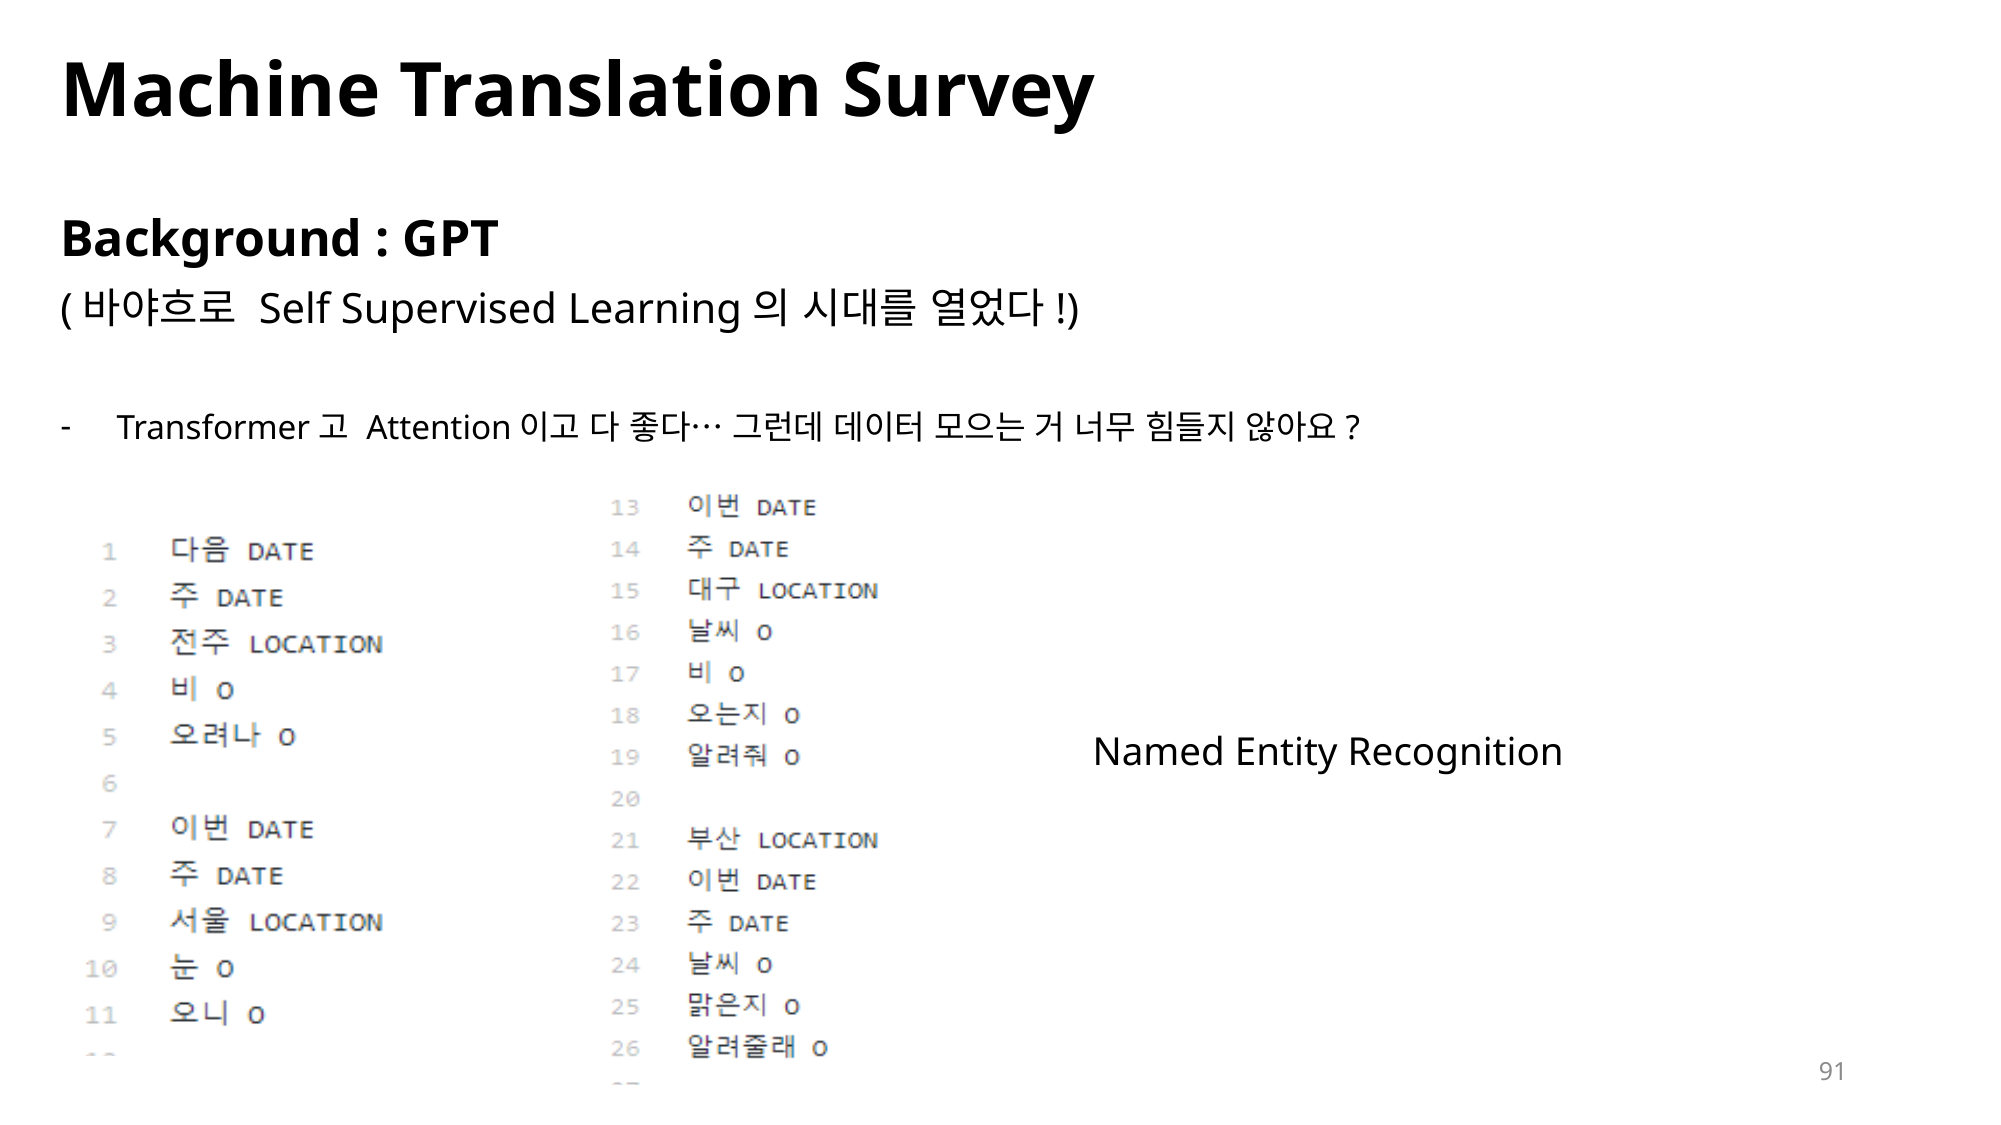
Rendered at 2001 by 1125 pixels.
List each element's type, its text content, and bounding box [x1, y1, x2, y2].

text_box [45, 488, 1071, 1085]
text_box Named Entity Recognition [1077, 696, 1586, 819]
slide_number 91 [1412, 1042, 1863, 1103]
subtitle Background : GPT (바야흐로 Self Supervised Learning의 시대를 열었다!) Transformer고 Attention이고 다 좋다… 그런데 데이터 모으는 거 너무 힘들지 않아요? [45, 205, 1656, 1117]
text_box Machine Translation Survey [45, 0, 1271, 141]
